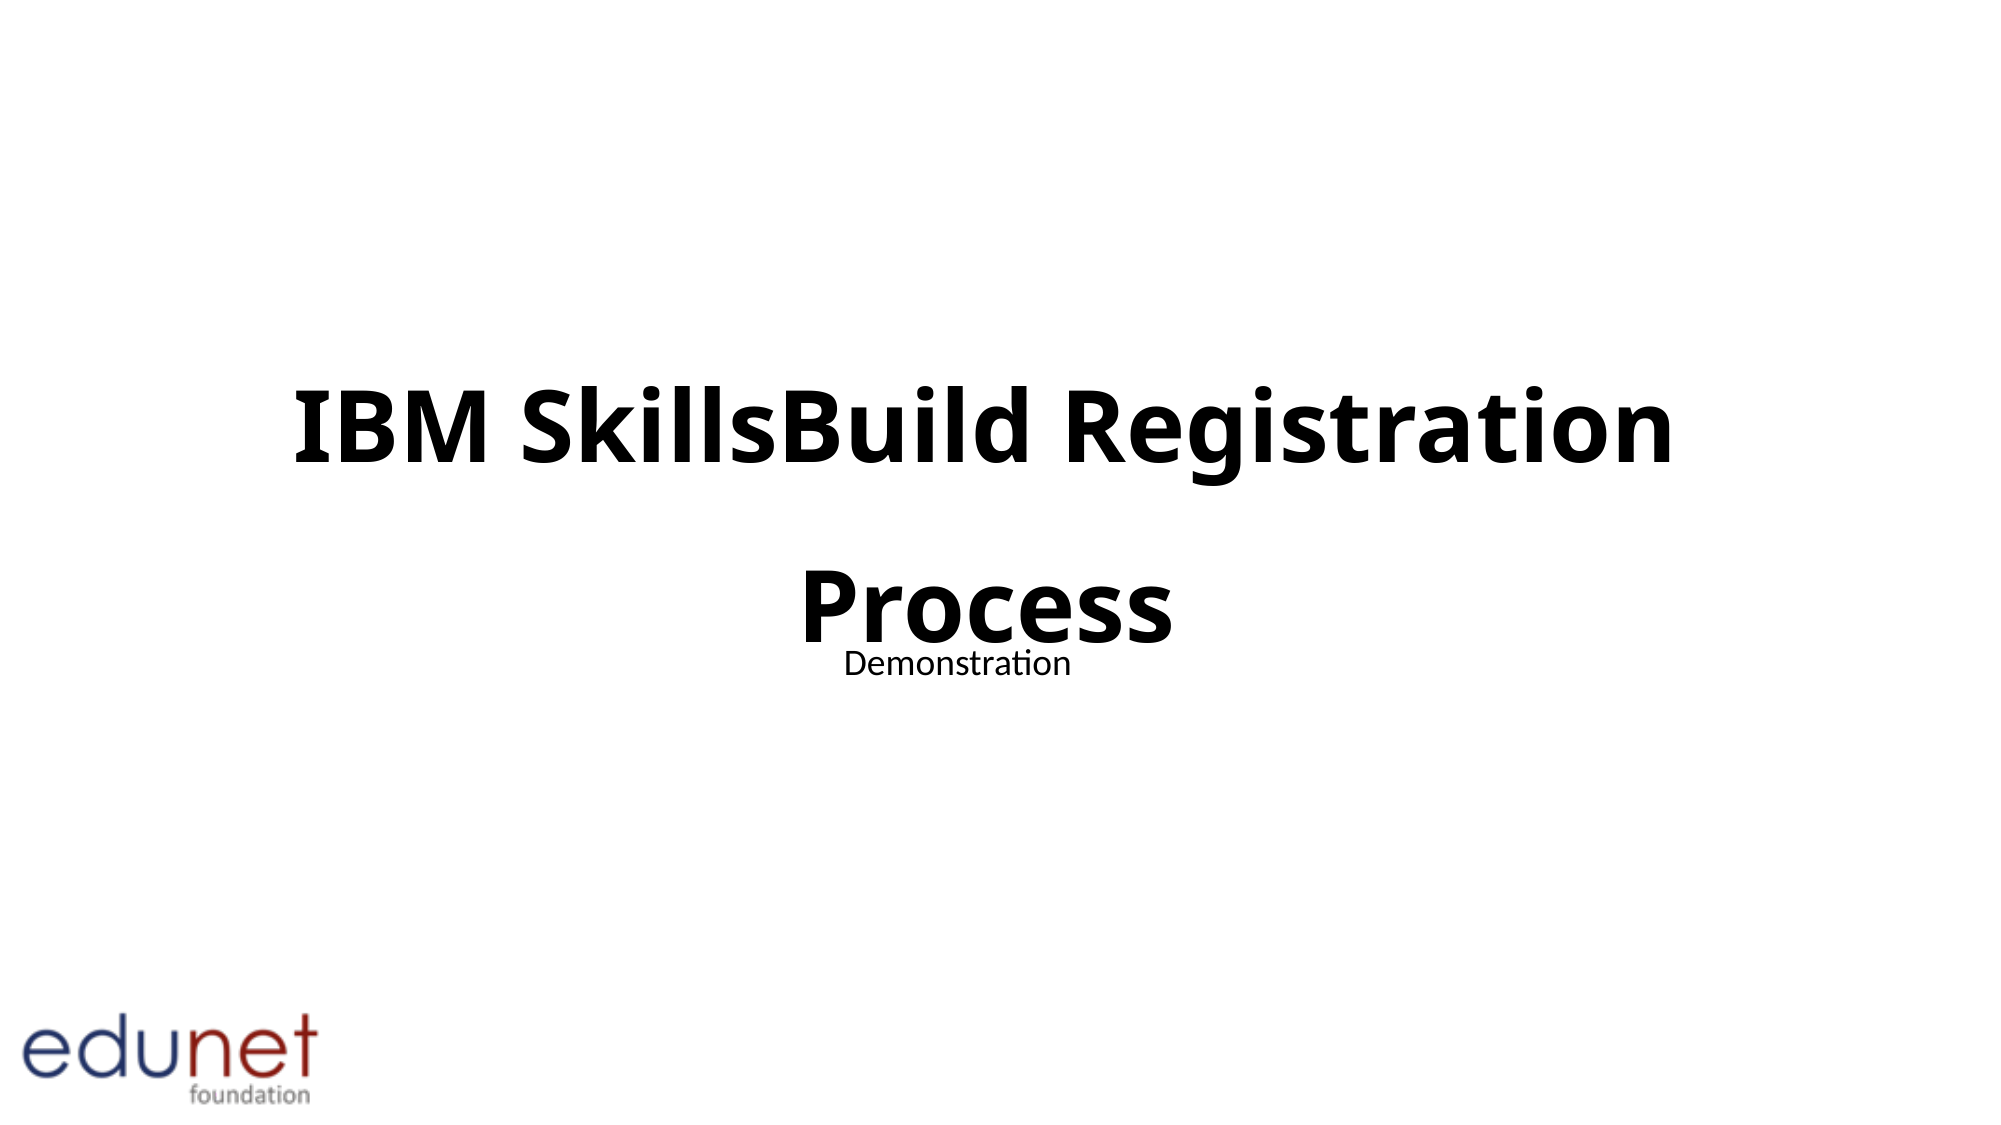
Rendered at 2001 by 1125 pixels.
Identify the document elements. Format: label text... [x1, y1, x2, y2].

text_box Demonstration [829, 630, 1097, 691]
picture [17, 1010, 321, 1110]
title IBM SkillsBuild Registration Process [239, 356, 1734, 609]
